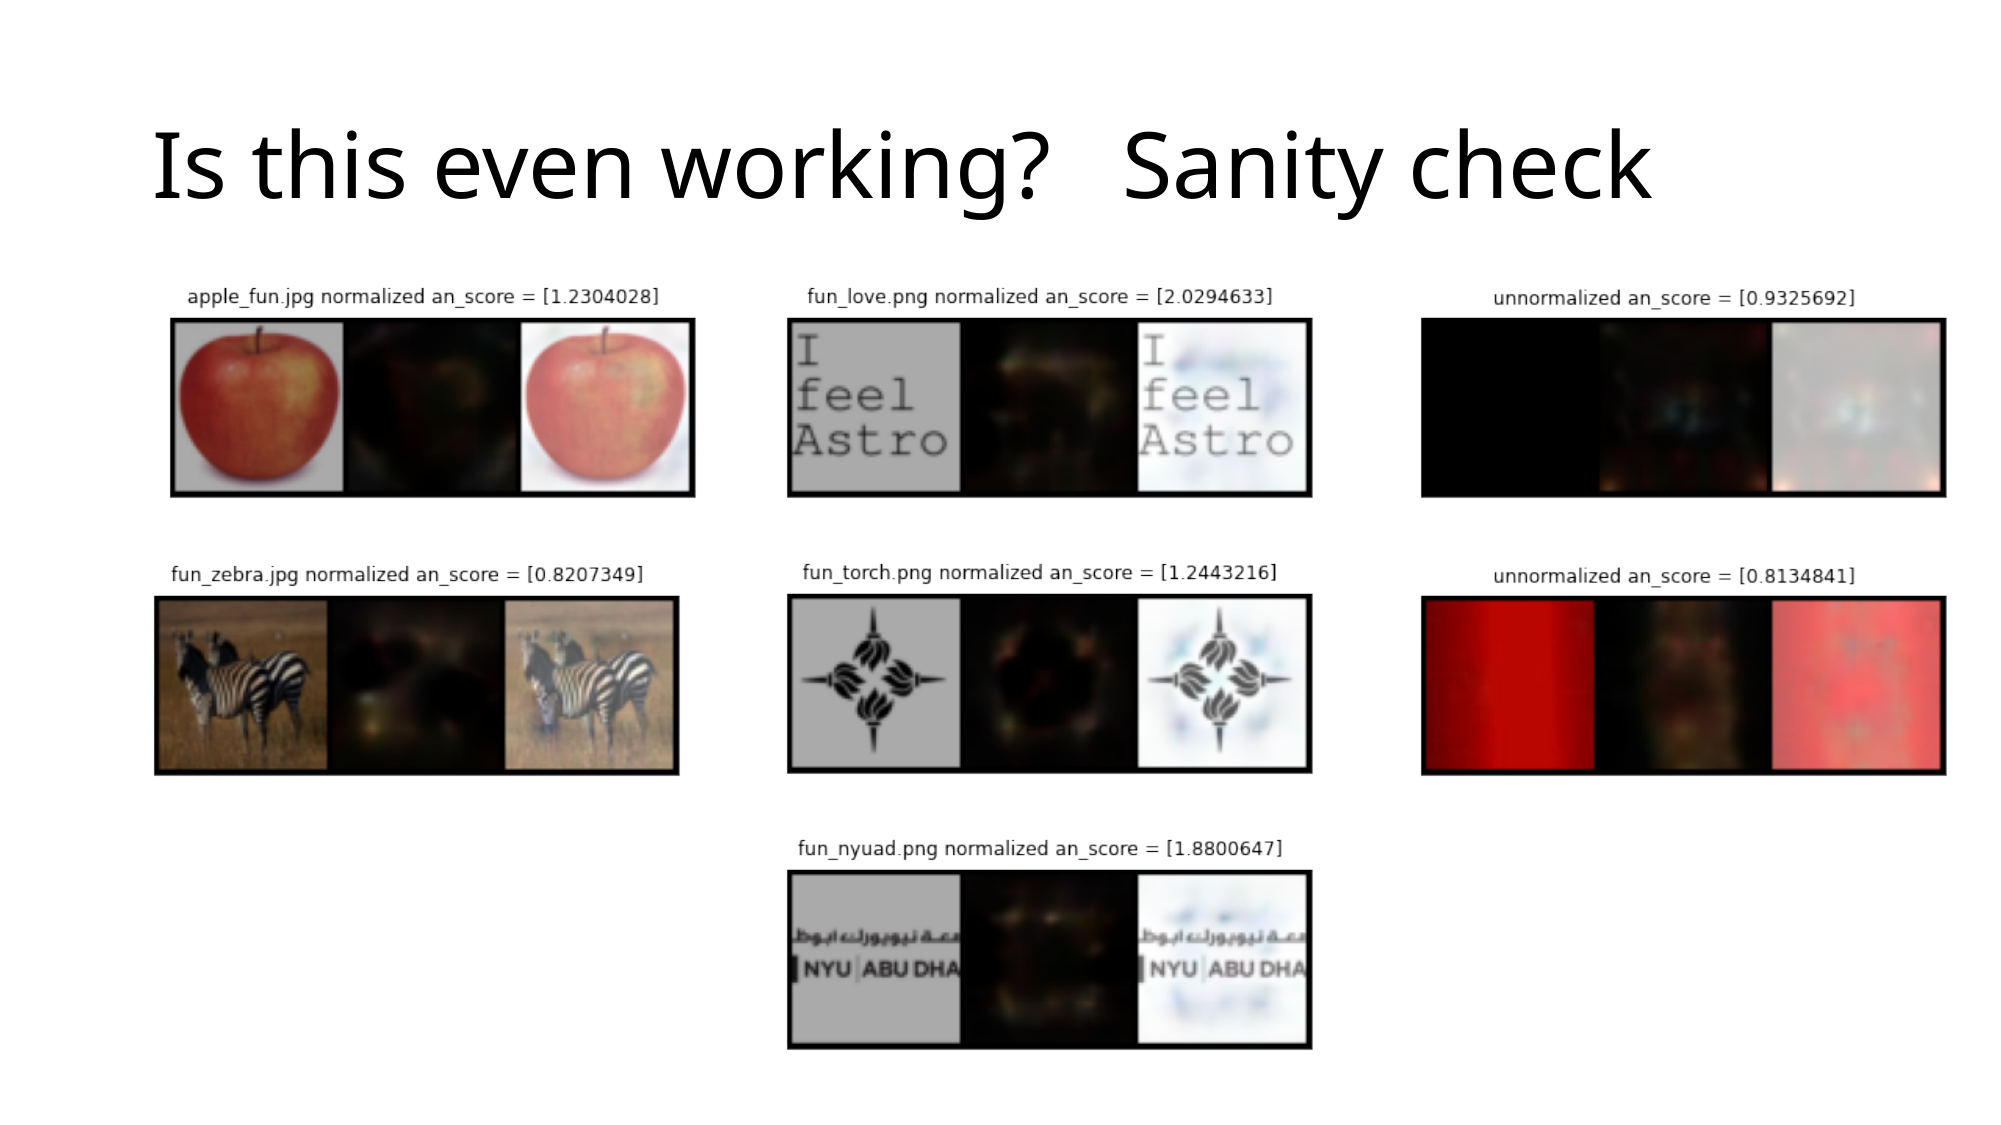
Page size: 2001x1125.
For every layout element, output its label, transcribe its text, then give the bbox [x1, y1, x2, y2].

picture [770, 553, 1321, 790]
title Is this even working? Sanity check [137, 59, 1863, 278]
picture [137, 555, 688, 792]
picture [770, 829, 1321, 1066]
picture [770, 277, 1321, 514]
picture [1404, 555, 1955, 792]
picture [153, 277, 704, 514]
picture [1404, 277, 1955, 514]
